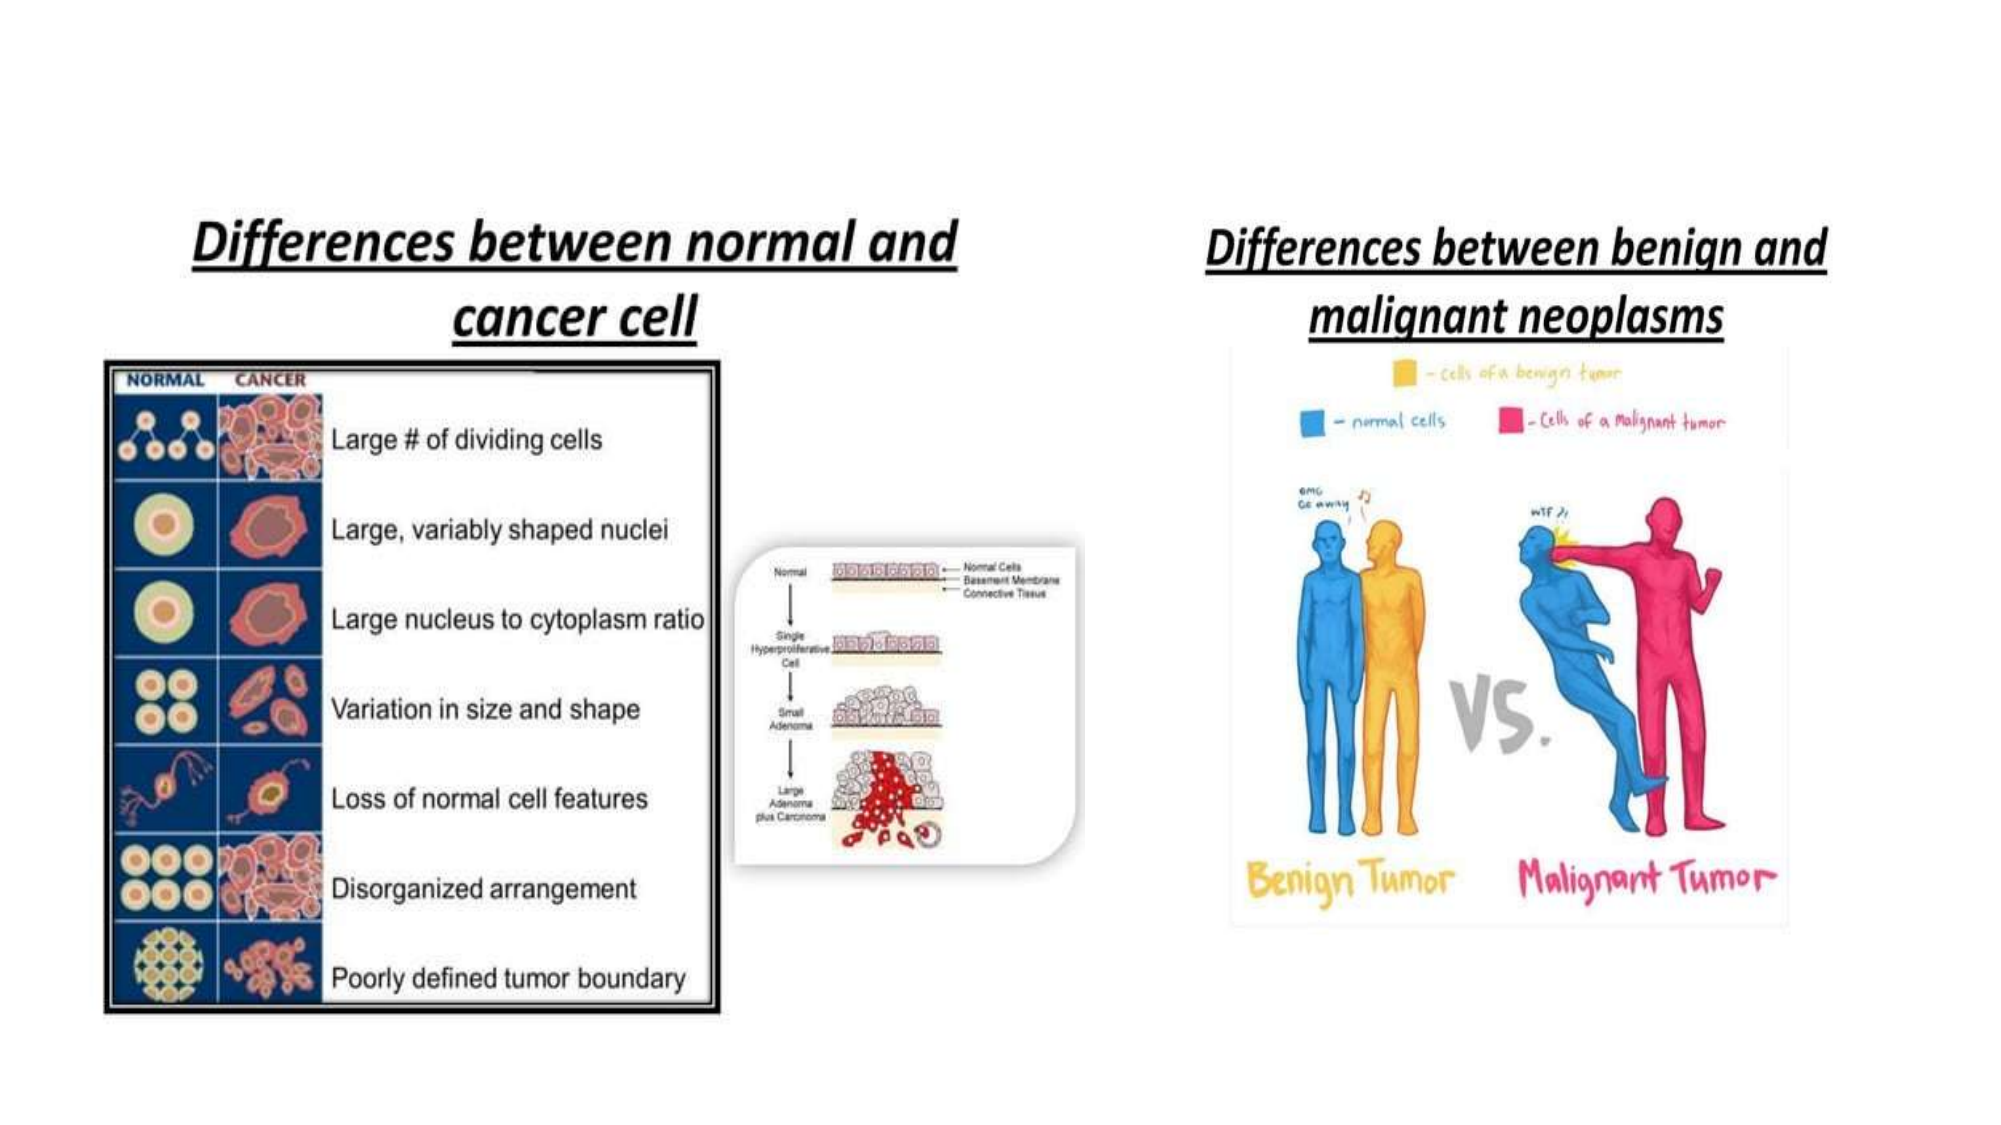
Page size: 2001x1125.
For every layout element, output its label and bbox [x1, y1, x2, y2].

picture [65, 194, 1085, 1035]
picture [1098, 194, 1935, 957]
